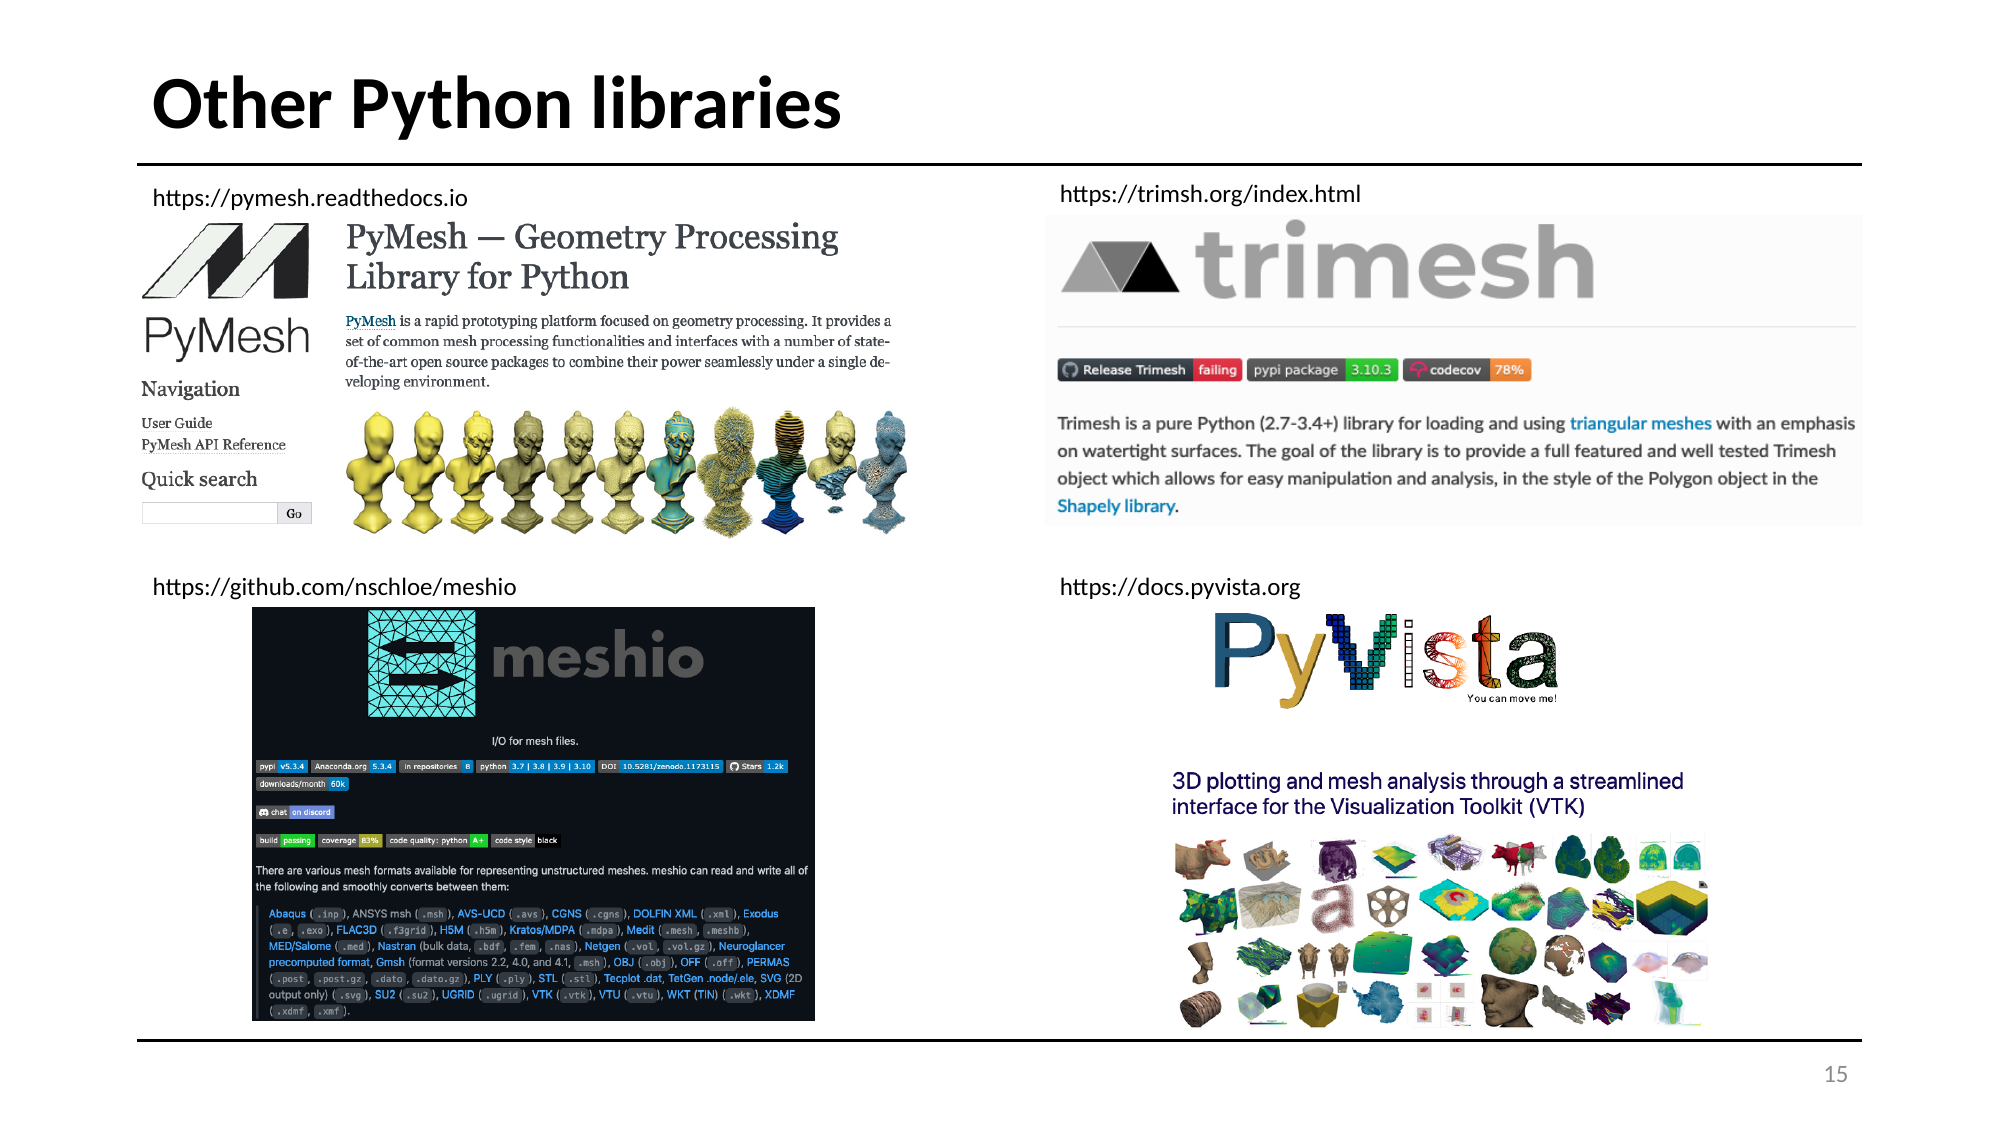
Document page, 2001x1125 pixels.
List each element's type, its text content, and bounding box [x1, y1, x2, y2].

text_box https://github.com/nschloe/meshio [137, 563, 930, 608]
text_box https://trimsh.org/index.html [1044, 169, 1863, 214]
text_box https://docs.pyvista.org [1044, 563, 1495, 608]
picture [1044, 214, 1864, 526]
picture [137, 214, 912, 541]
picture [252, 607, 815, 1021]
title Other Python libraries [137, 43, 1863, 165]
text_box https://pymesh.readthedocs.io [137, 174, 930, 220]
picture [1162, 608, 1716, 1032]
